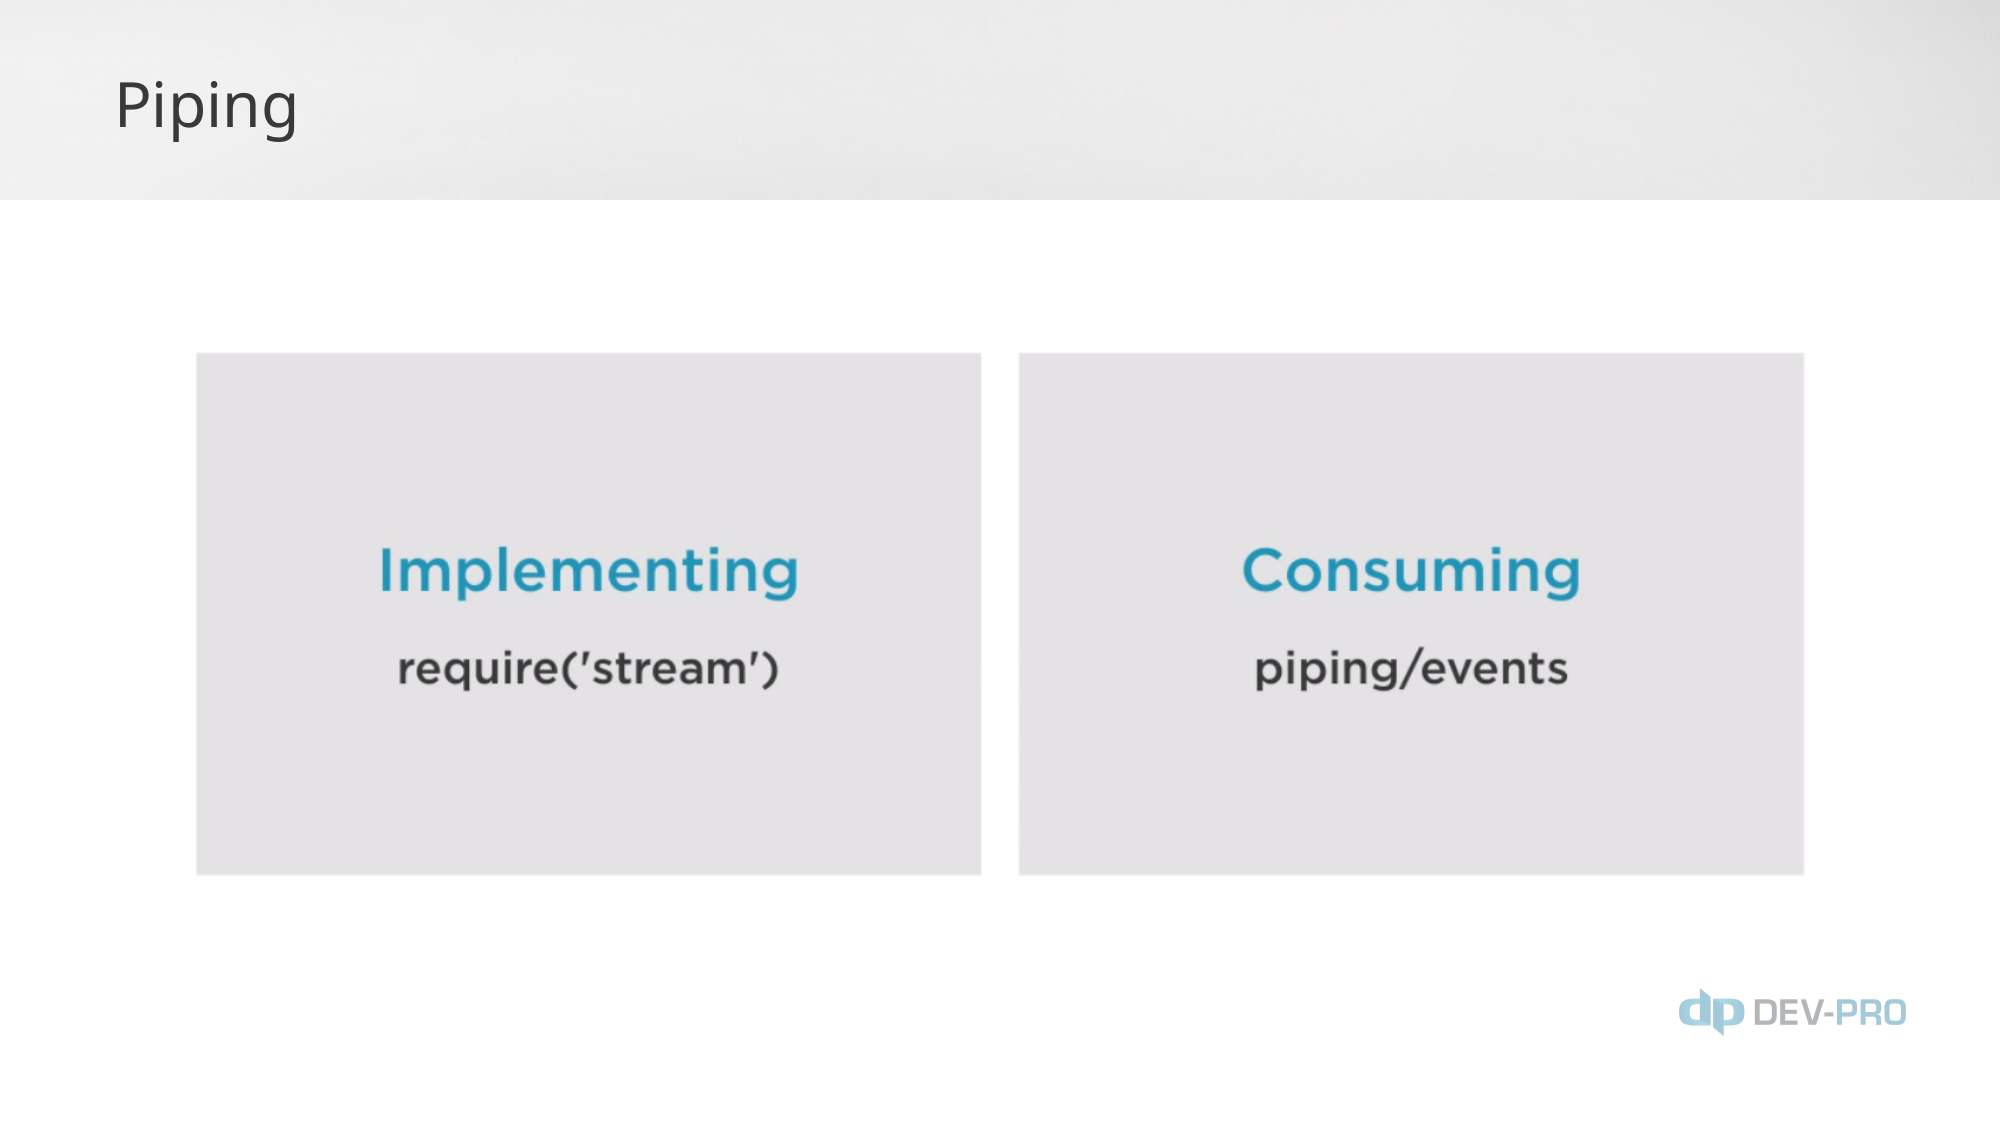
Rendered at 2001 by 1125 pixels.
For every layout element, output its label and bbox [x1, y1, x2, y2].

picture [174, 299, 1826, 930]
picture [0, 0, 2000, 200]
picture [1679, 988, 1906, 1036]
